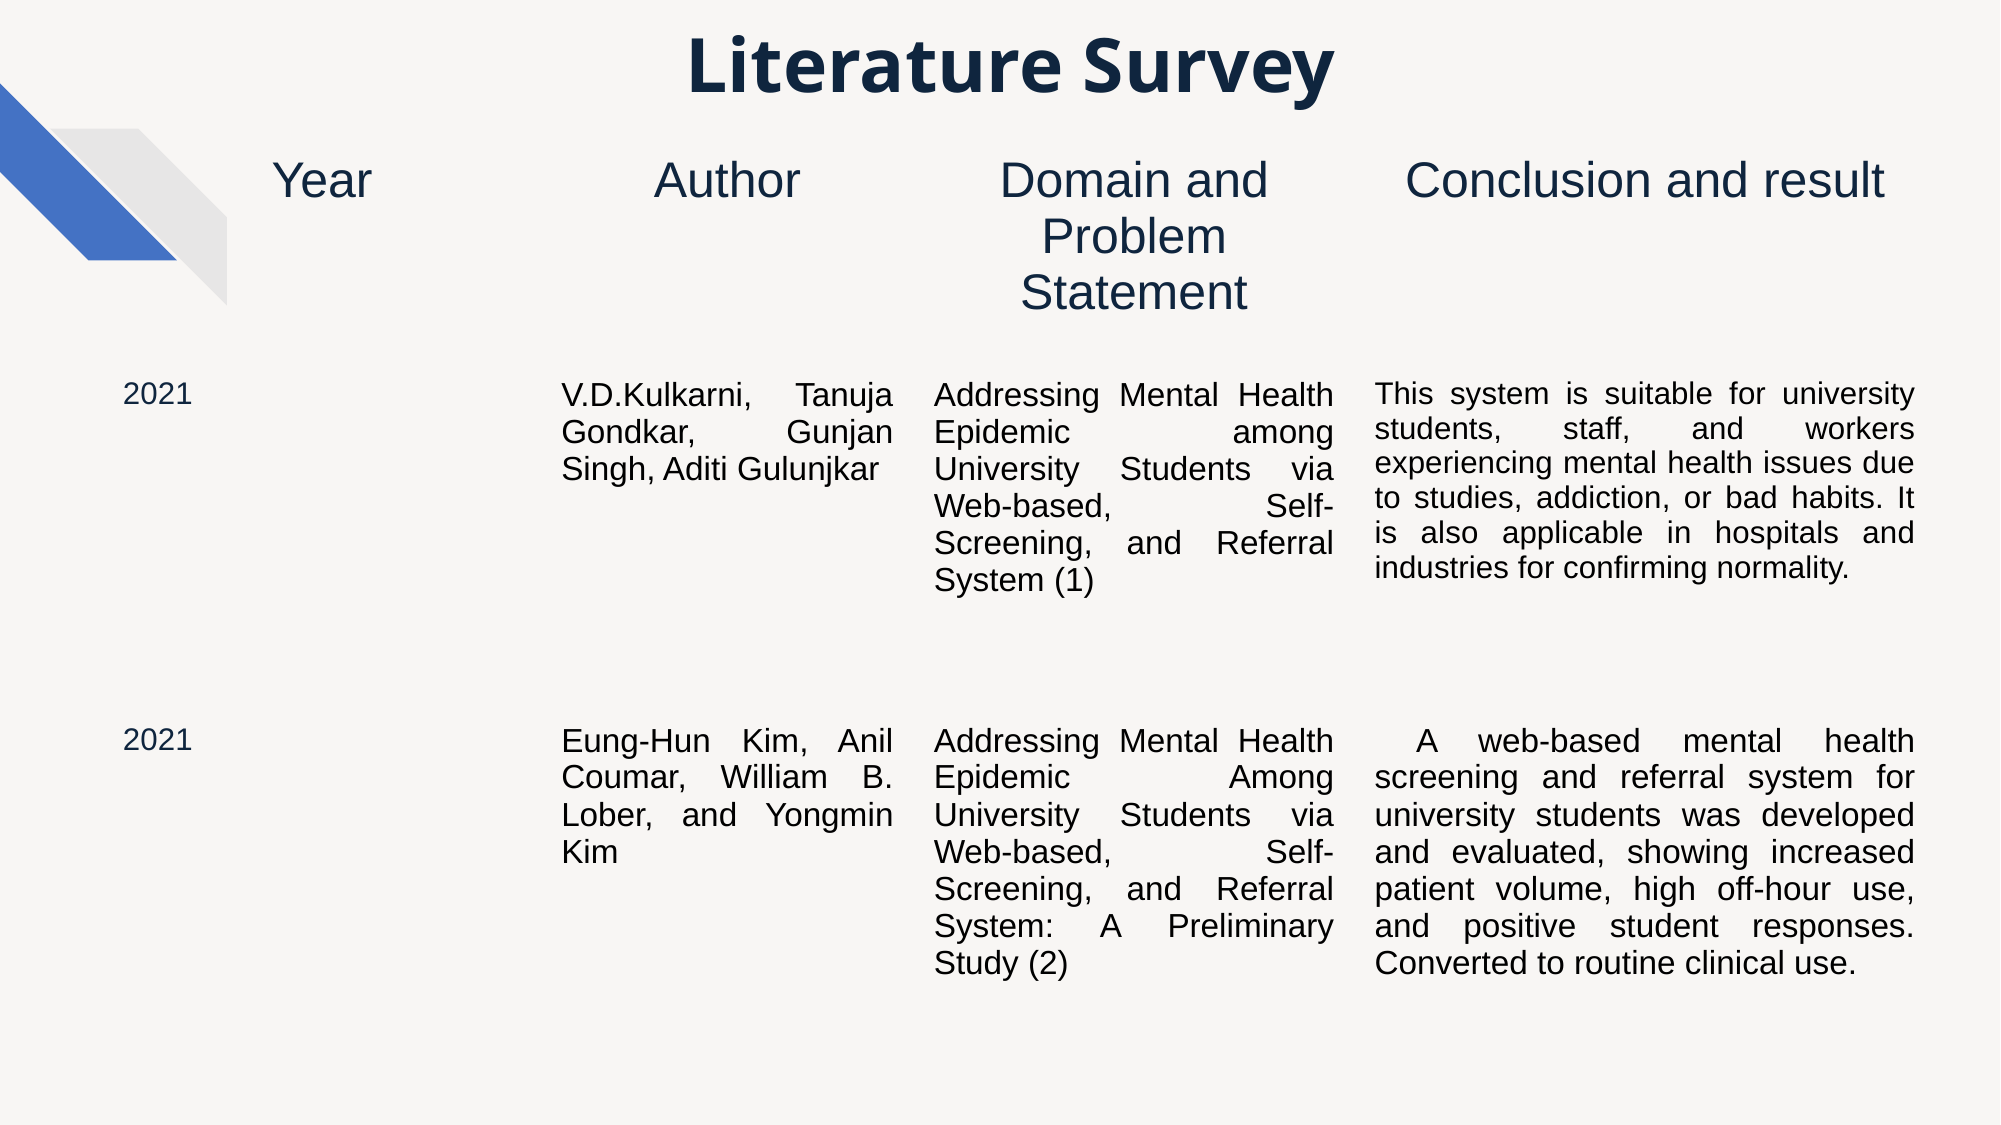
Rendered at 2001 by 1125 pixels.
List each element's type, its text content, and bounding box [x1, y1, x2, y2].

table_cell 2021 [103, 356, 541, 702]
table_header Year [103, 132, 541, 356]
table_cell Addressing Mental Health Epidemic Among University Students via Web-based, Self-Screening, and Referral System: A Preliminary Study (2) [914, 702, 1355, 1071]
table_cell This system is suitable for university students, staff, and workers experiencing mental health issues due to studies, addiction, or bad habits. It is also applicable in hospitals and industries for confirming normality. [1355, 356, 1936, 702]
table_header Conclusion and result [1355, 132, 1936, 356]
table_cell 2021 [103, 702, 541, 1071]
table_cell Eung-Hun Kim, Anil Coumar, William B. Lober, and Yongmin Kim [541, 702, 914, 1071]
table_cell A web-based mental health screening and referral system for university students was developed and evaluated, showing increased patient volume, high off-hour use, and positive student responses. Converted to routine clinical use. [1355, 702, 1936, 1071]
table_header Domain and Problem Statement [914, 132, 1355, 356]
title Literature Survey [250, 7, 1791, 132]
table_cell Addressing Mental Health Epidemic among University Students via Web-based, Self-Screening, and Referral System (1) [914, 356, 1355, 702]
table_cell V.D.Kulkarni, Tanuja Gondkar, Gunjan Singh, Aditi Gulunjkar [541, 356, 914, 702]
table_header Author [541, 132, 914, 356]
